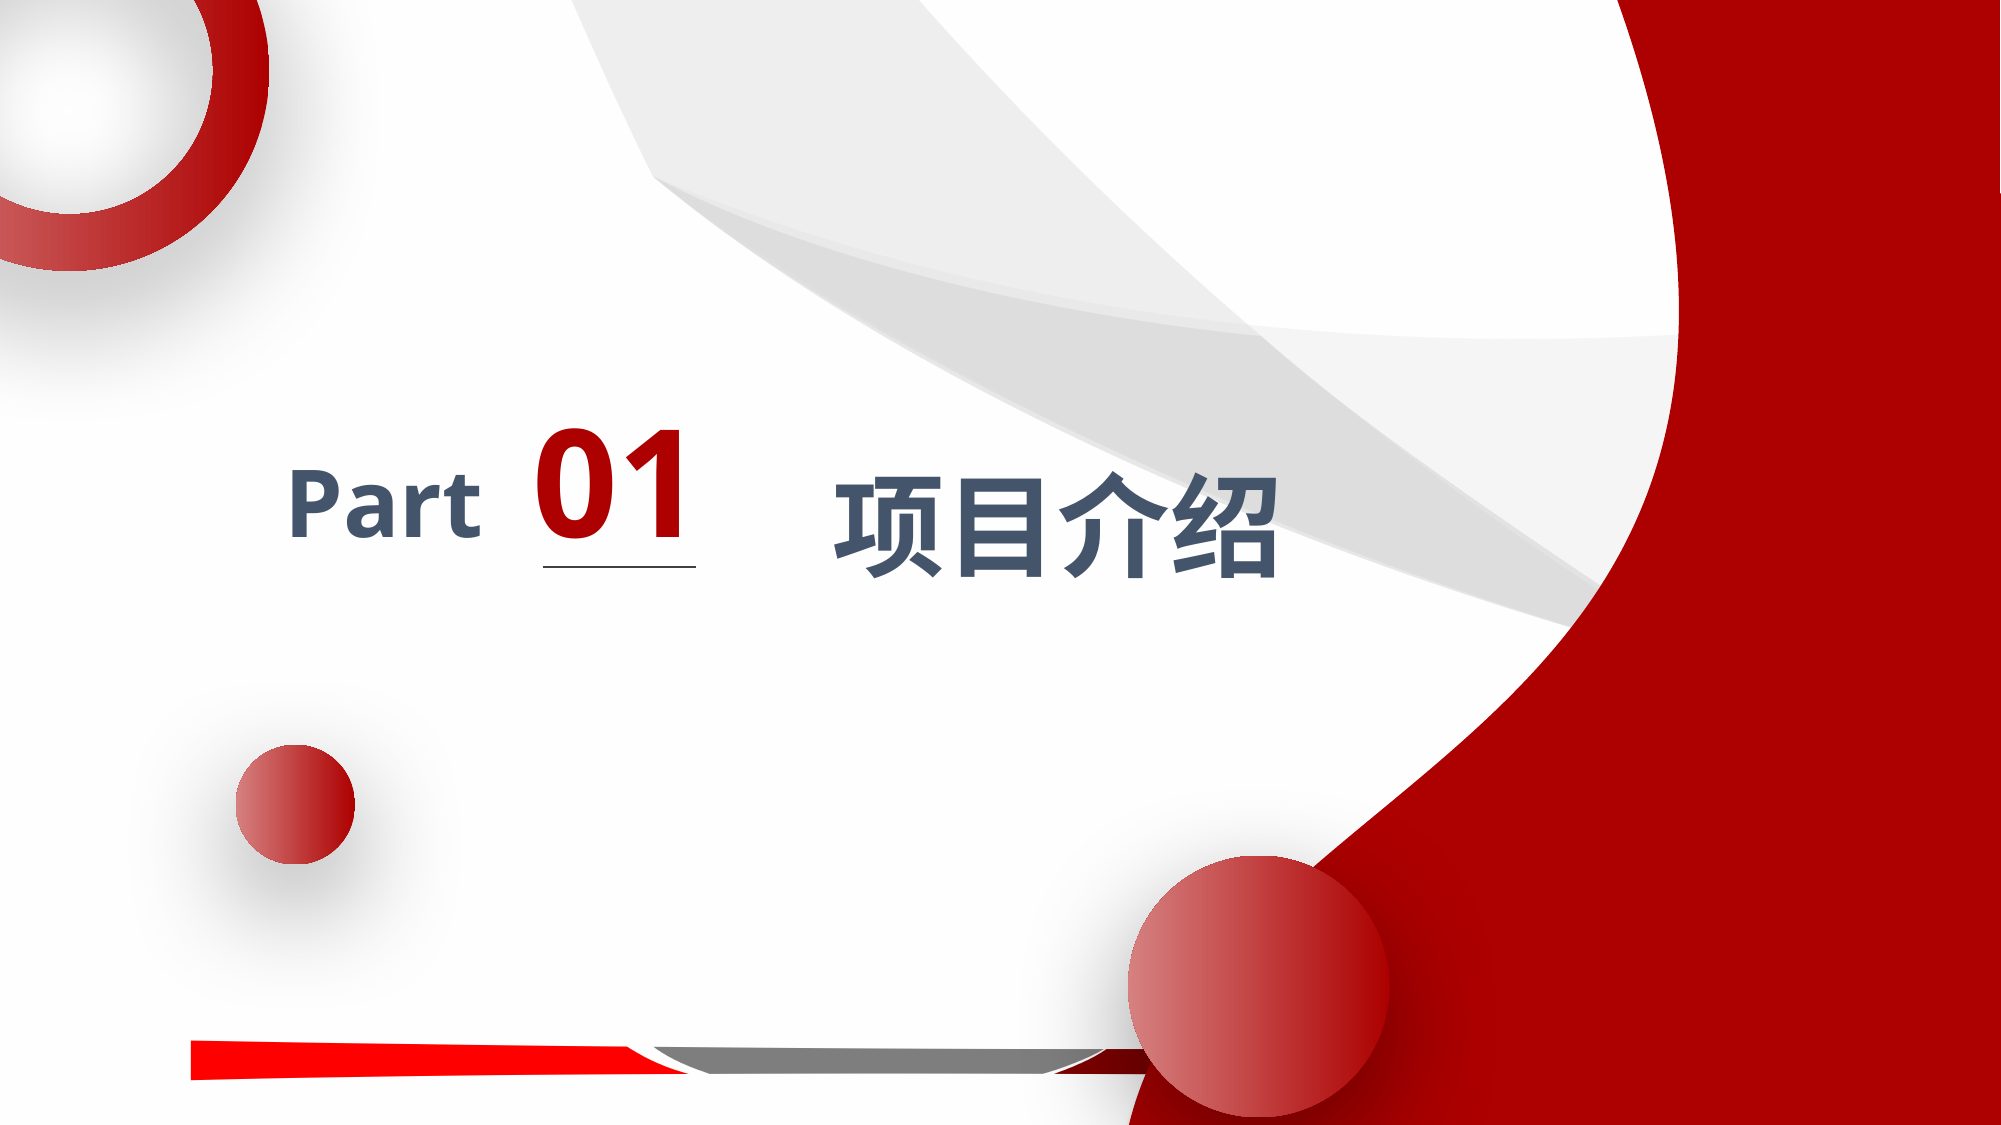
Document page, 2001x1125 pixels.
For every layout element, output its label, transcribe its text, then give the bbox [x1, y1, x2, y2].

text_box Part 01 [269, 379, 764, 575]
text_box [1342, 0, 2000, 1125]
text_box [0, 0, 270, 271]
text_box [234, 743, 357, 866]
text_box 项目介绍 [662, 448, 1453, 599]
text_box [1127, 854, 1391, 1119]
